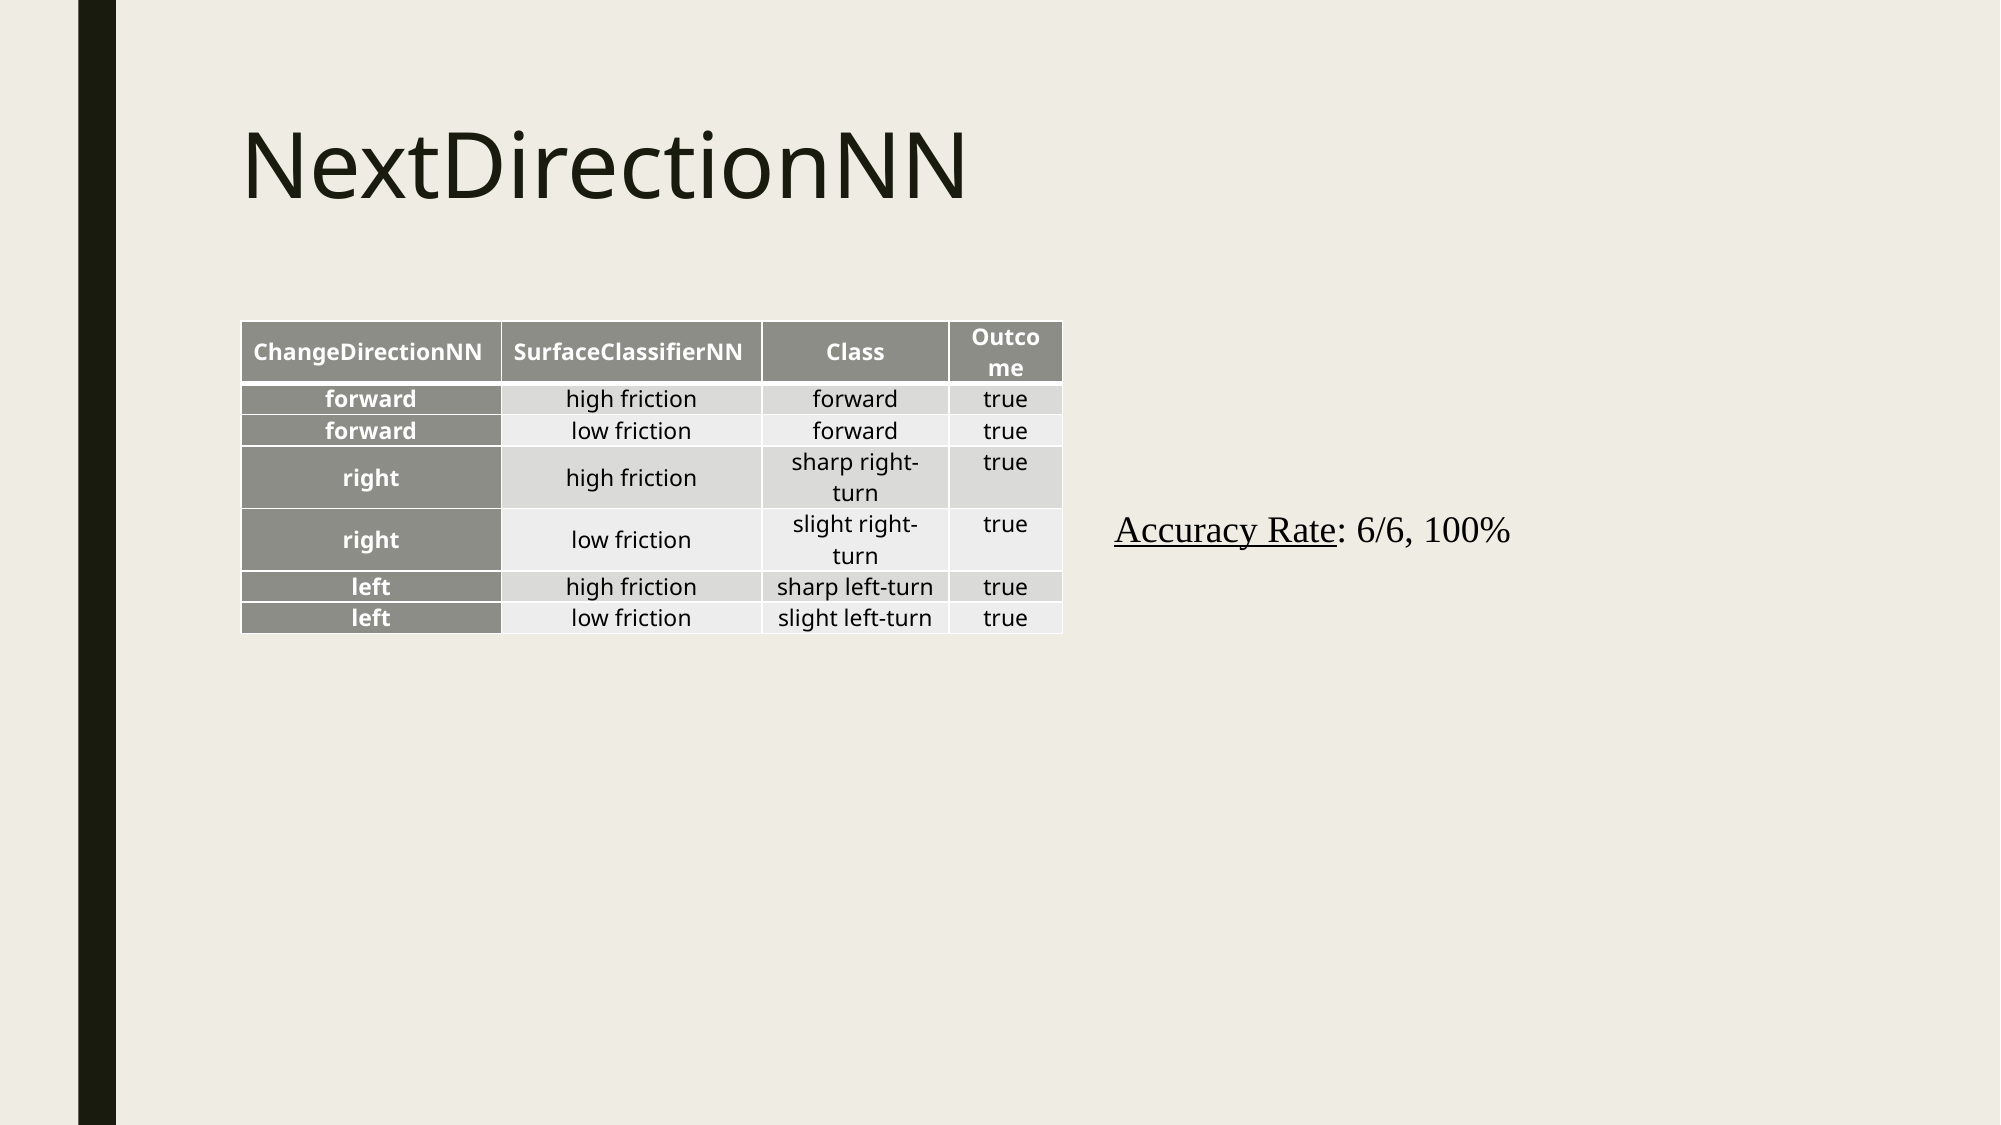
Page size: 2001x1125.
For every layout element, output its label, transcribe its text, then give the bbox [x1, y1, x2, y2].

table_cell low friction [502, 415, 761, 445]
table_cell right [242, 509, 501, 570]
table_cell low friction [502, 509, 761, 570]
table_cell true [950, 509, 1062, 570]
table_cell true [950, 386, 1062, 414]
table_cell slight left-turn [763, 603, 948, 633]
table_cell right [242, 447, 501, 508]
table_cell left [242, 572, 501, 601]
table_header ChangeDirectionNN [242, 322, 501, 381]
table_cell left [242, 603, 501, 633]
table_header Class [763, 322, 948, 381]
table_cell forward [763, 415, 948, 445]
table_cell true [950, 572, 1062, 601]
table_cell true [950, 603, 1062, 633]
table_cell high friction [502, 447, 761, 508]
table_cell forward [242, 415, 501, 445]
title NextDirectionNN [225, 112, 1800, 357]
table_cell low friction [502, 603, 761, 633]
table_cell true [950, 415, 1062, 445]
table_cell sharp left-turn [763, 572, 948, 601]
text_box Accuracy Rate: 6/6, 100% [1099, 497, 1526, 558]
table_cell sharp right-turn [763, 447, 948, 508]
table_cell forward [763, 386, 948, 414]
table_cell high friction [502, 572, 761, 601]
table_cell forward [242, 386, 501, 414]
table_header Outcome [950, 322, 1062, 381]
table_cell slight right-turn [763, 509, 948, 570]
table_cell high friction [502, 386, 761, 414]
table_header SurfaceClassifierNN [502, 322, 761, 381]
table_cell true [950, 447, 1062, 508]
